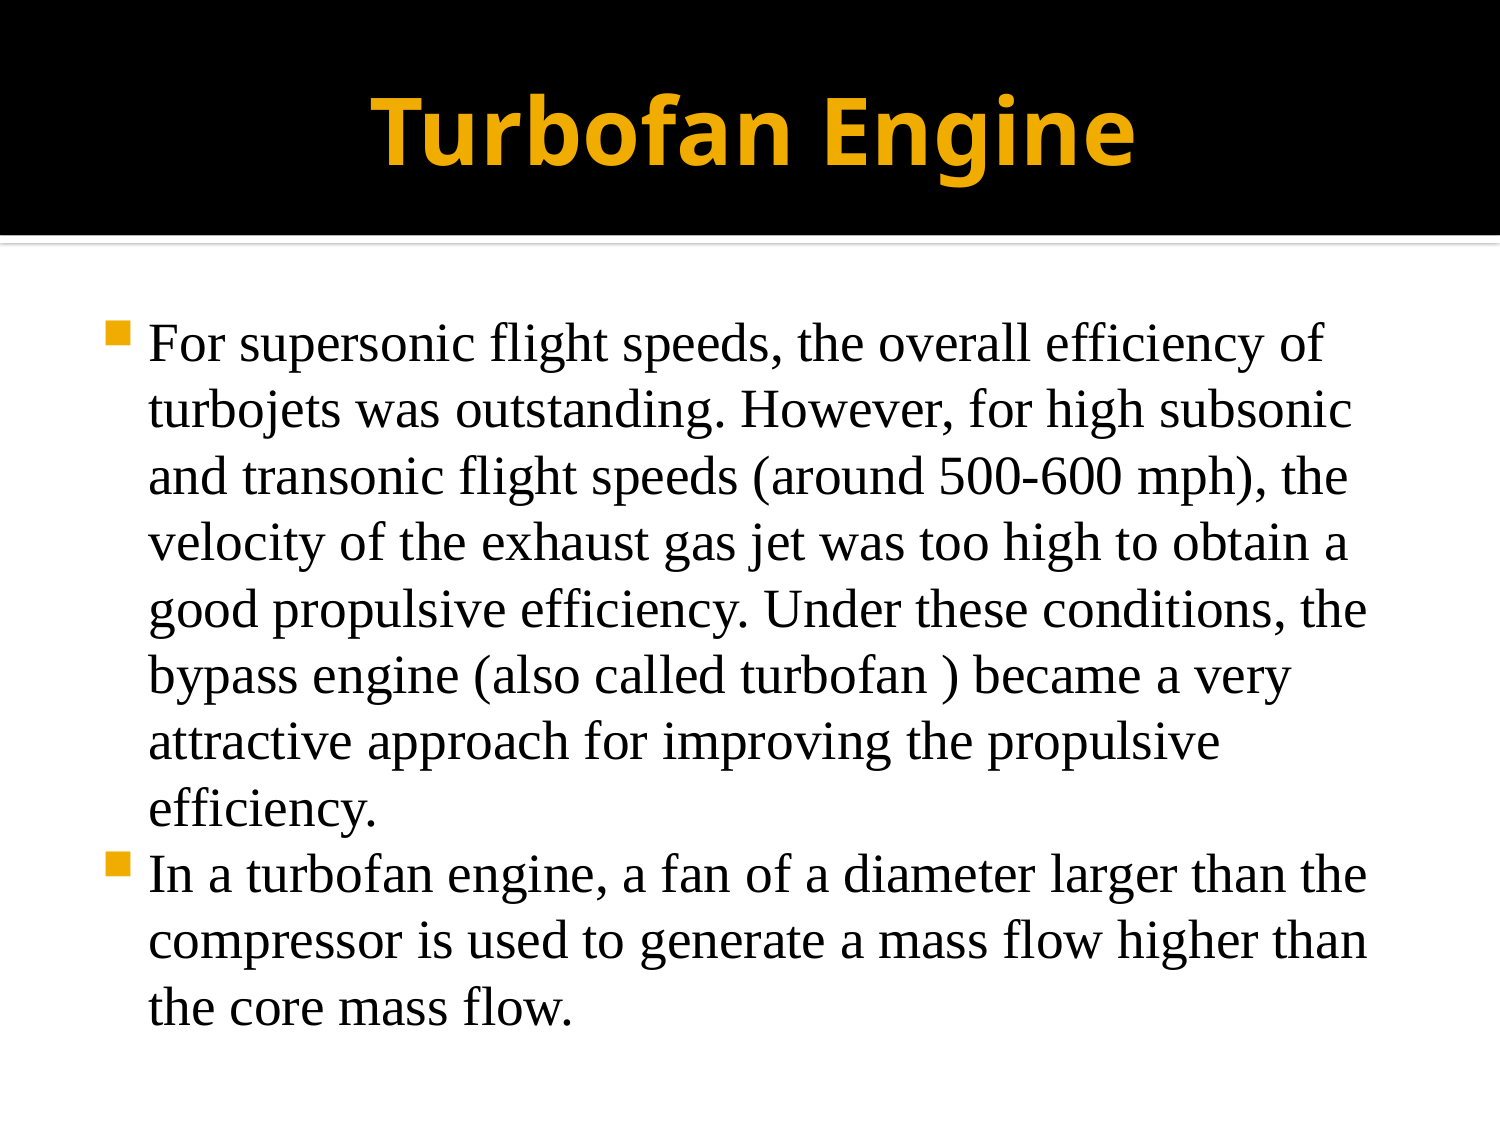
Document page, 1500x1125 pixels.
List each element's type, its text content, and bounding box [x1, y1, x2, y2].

list For supersonic flight speeds, the overall efficiency of turbojets was outstanding. However, for high subsonic and transonic flight speeds (around 500-600 mph), the velocity of the exhaust gas jet was too high to obtain a good propulsive efficiency. Under these conditions, the bypass engine (also called turbofan ) became a very attractive approach for improving the propulsive efficiency. In a turbofan engine, a fan of a diameter larger than the compressor is used to generate a mass flow higher than the core mass flow. [75, 291, 1425, 1050]
title Turbofan Engine [75, 25, 1425, 231]
